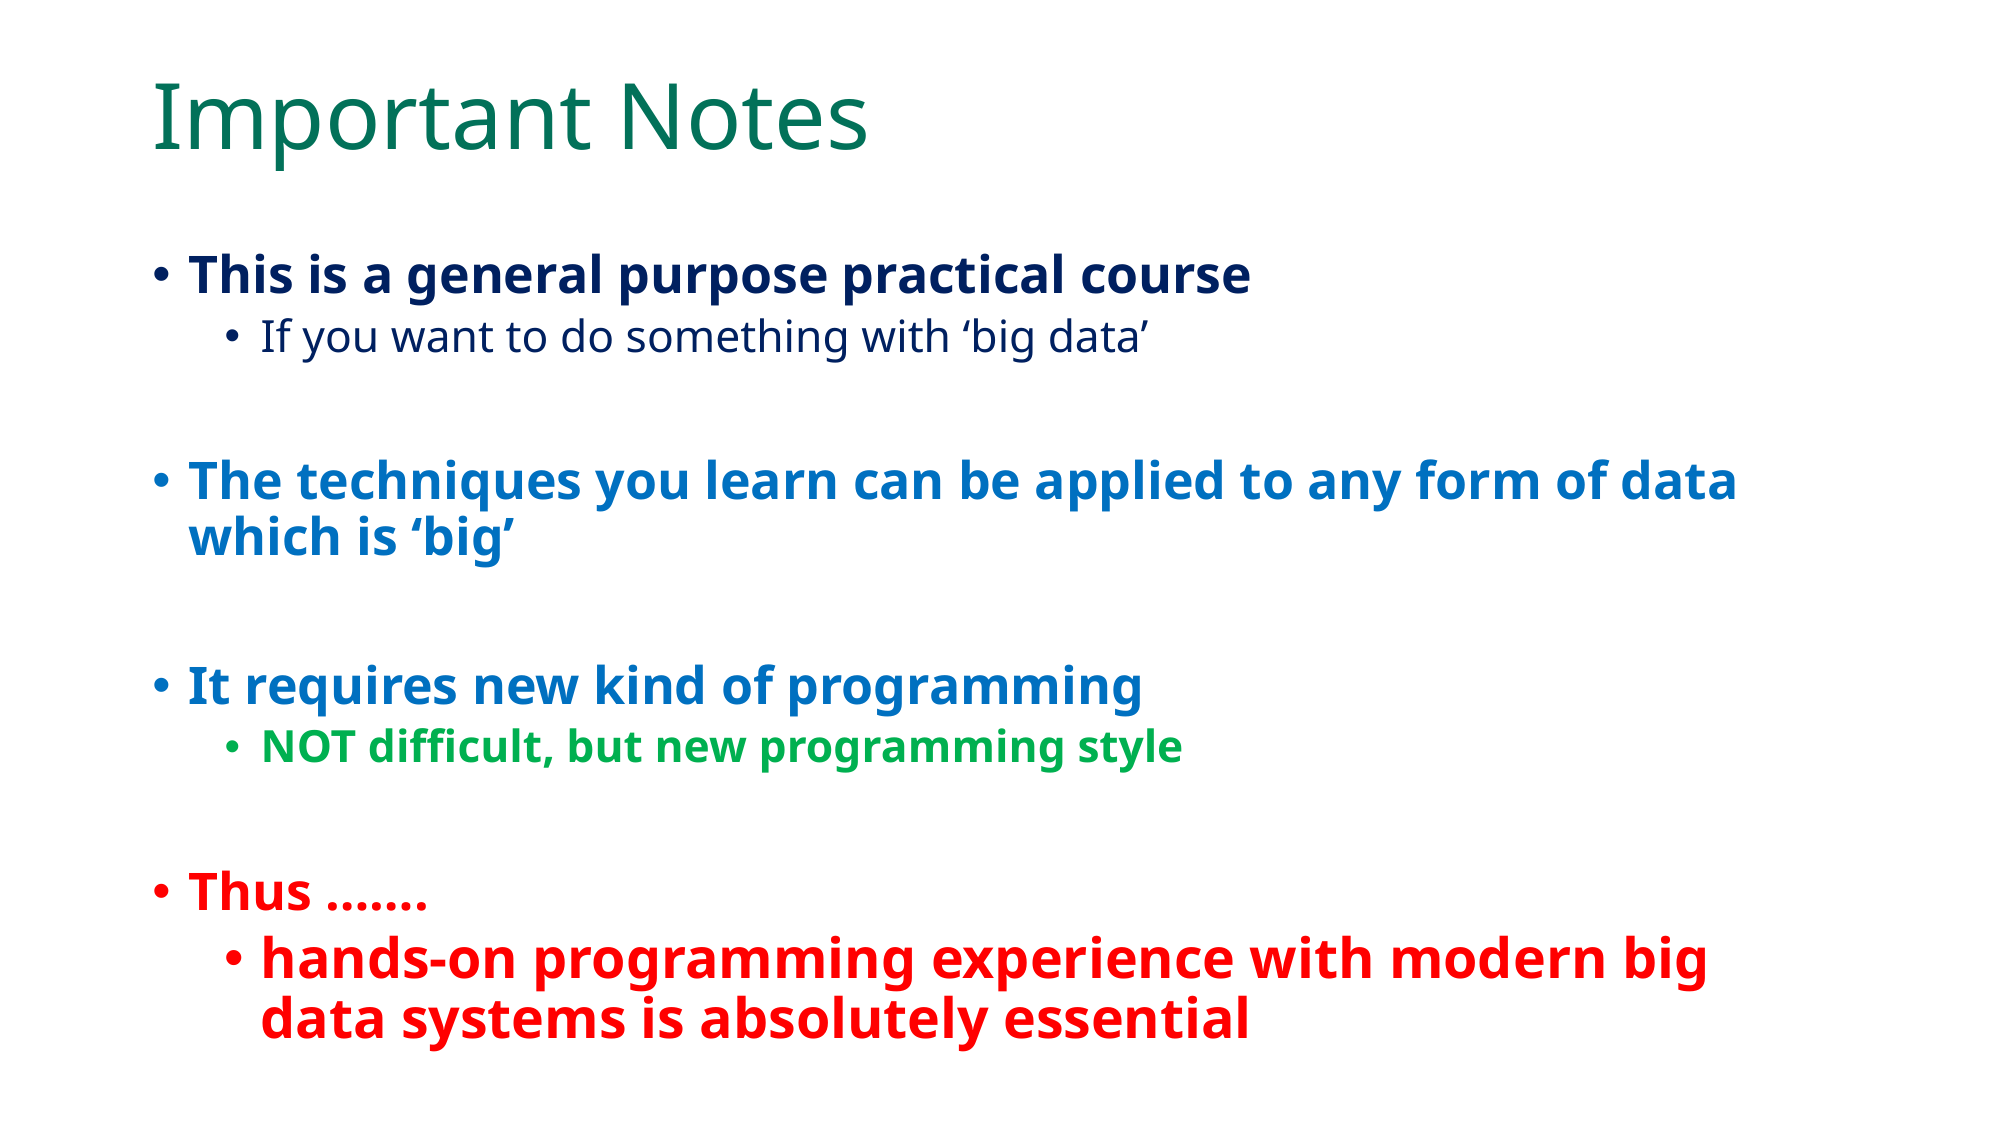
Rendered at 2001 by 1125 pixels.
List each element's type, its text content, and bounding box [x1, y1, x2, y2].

title Important Notes [137, 59, 1863, 180]
list This is a general purpose practical course If you want to do something with ‘big data’ The techniques you learn can be applied to any form of data which is ‘big’ It requires new kind of programming NOT difficult, but new programming style Thus ……. hands-on programming experience with modern big data systems is absolutely essential [137, 241, 1863, 1066]
